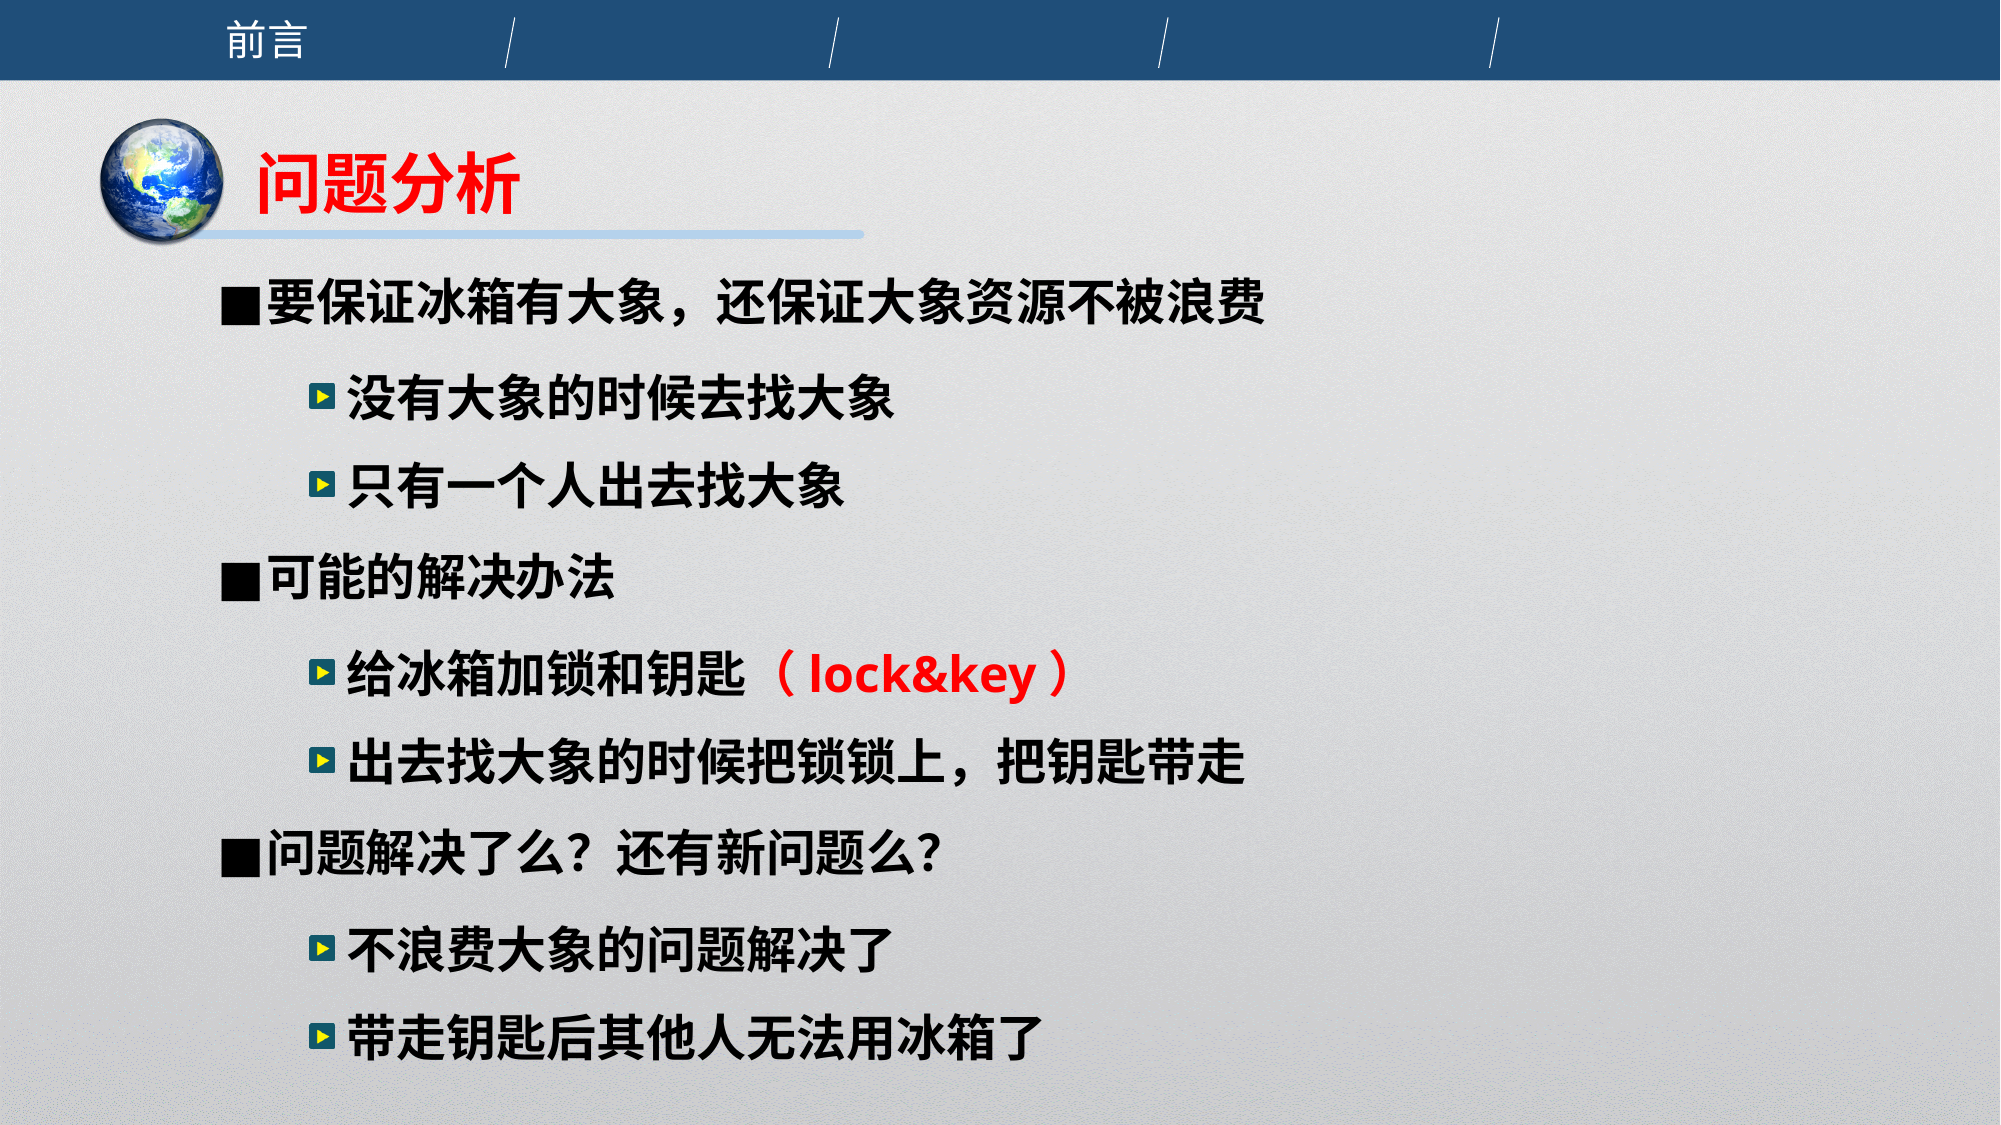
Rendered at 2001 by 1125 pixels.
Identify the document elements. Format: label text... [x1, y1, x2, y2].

list 前言 [211, 11, 469, 73]
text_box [202, 262, 1800, 339]
text_box 问题分析 [241, 134, 538, 230]
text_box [202, 814, 1115, 891]
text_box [309, 447, 1217, 518]
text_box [309, 635, 1493, 703]
picture [0, 0, 2001, 1125]
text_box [202, 538, 918, 615]
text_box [309, 999, 1410, 1070]
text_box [309, 723, 1410, 794]
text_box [309, 359, 1493, 427]
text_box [309, 911, 1493, 979]
